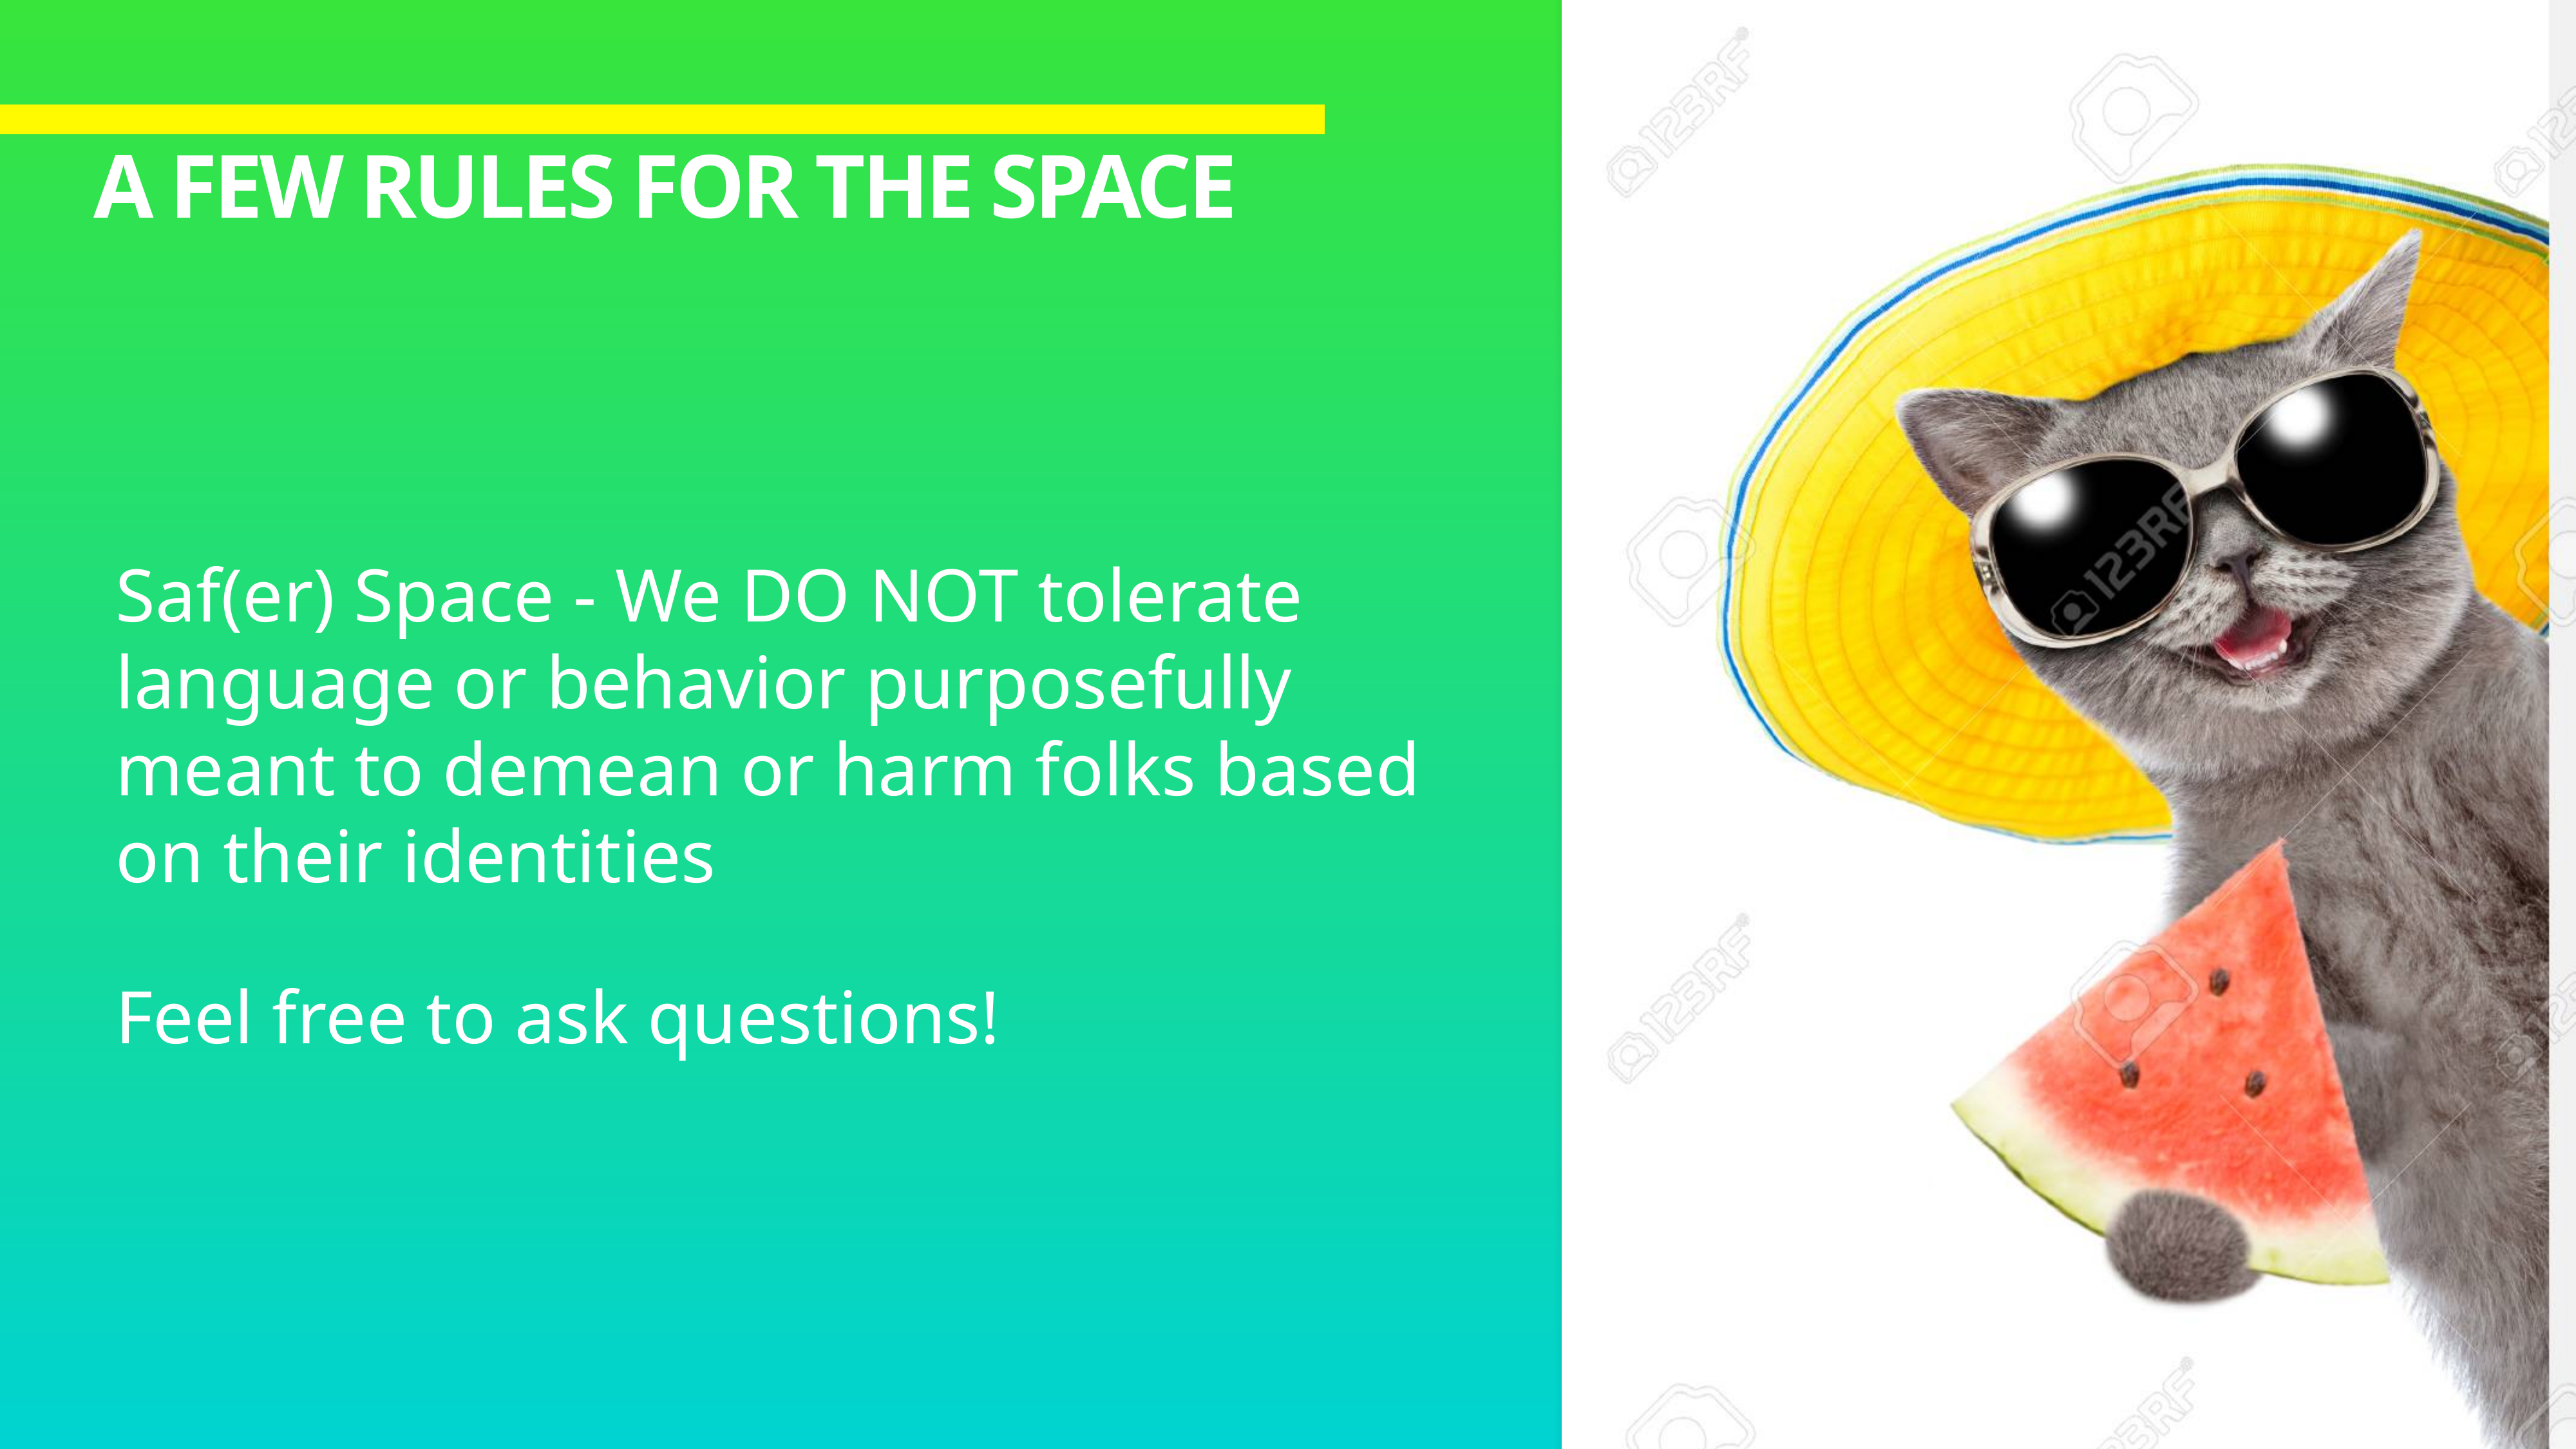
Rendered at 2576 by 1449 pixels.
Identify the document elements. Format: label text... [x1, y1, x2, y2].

list Saf(er) Space - We DO NOT tolerate language or behavior purposefully meant to demean or harm folks based on their identities Feel free to ask questions! [109, 544, 1526, 1446]
title A Few Rules for the Space [88, 146, 1298, 407]
picture [1562, 0, 2576, 1449]
